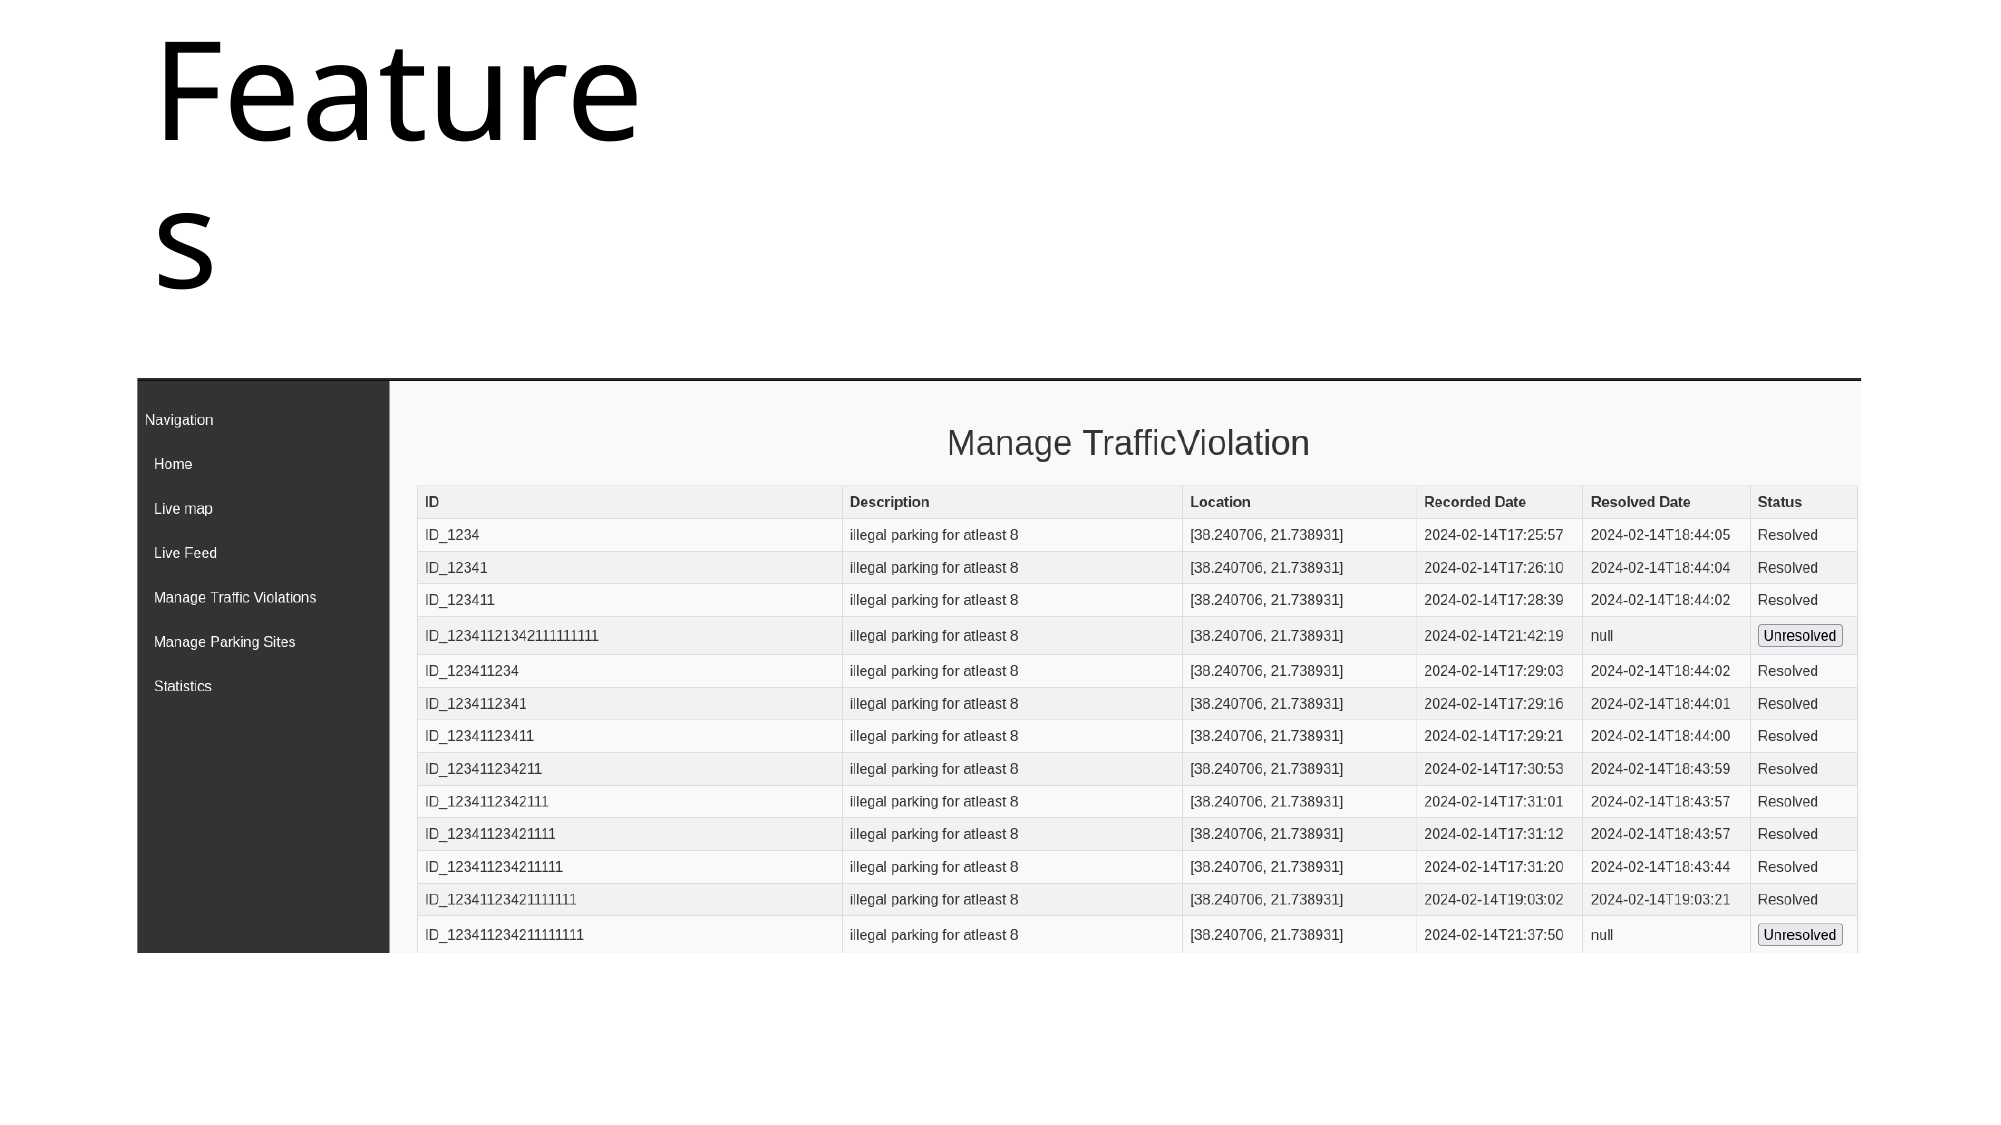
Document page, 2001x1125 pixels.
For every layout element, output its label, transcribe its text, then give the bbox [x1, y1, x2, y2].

title Features [137, 59, 661, 280]
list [137, 378, 1862, 954]
